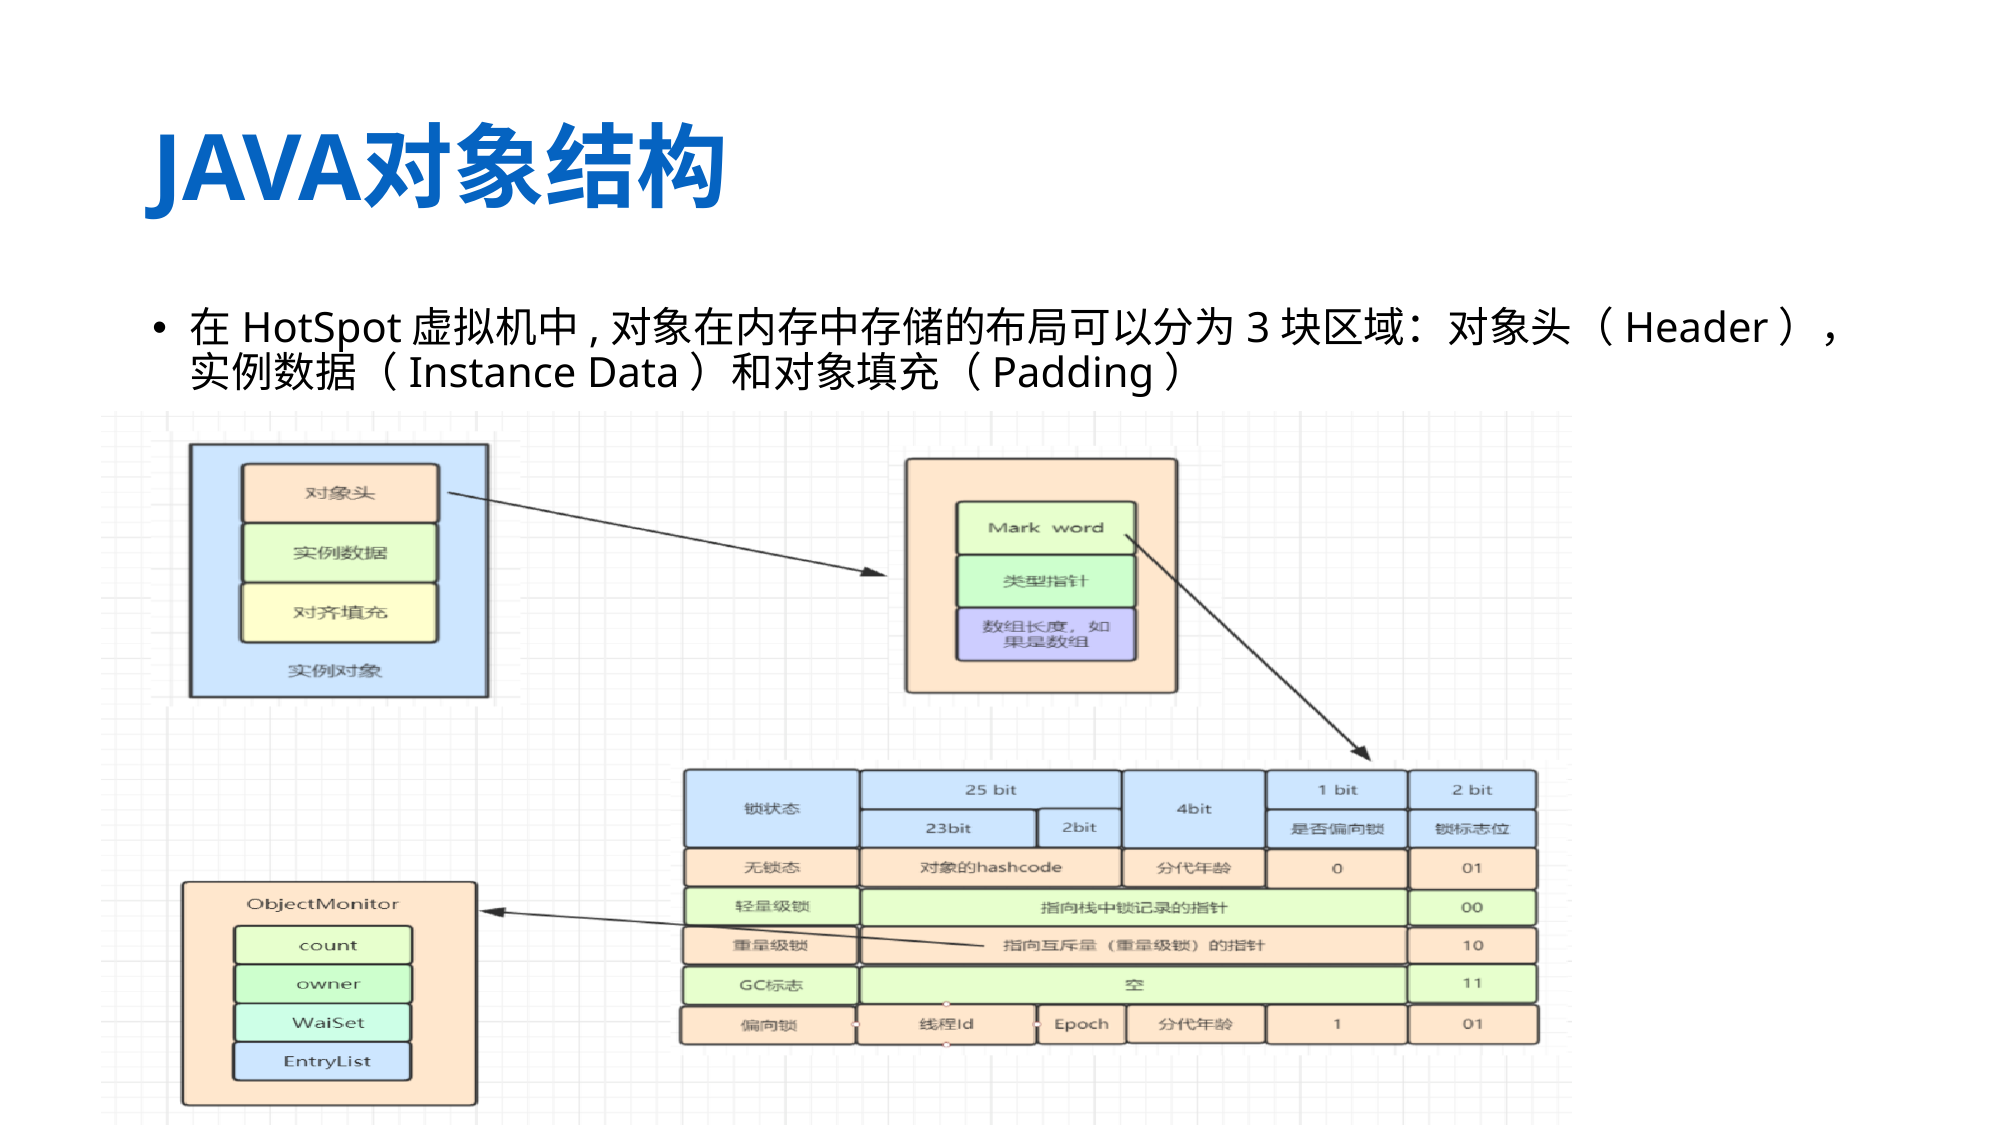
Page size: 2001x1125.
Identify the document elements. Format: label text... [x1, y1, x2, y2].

title JAVA对象结构 [137, 59, 1863, 278]
picture [101, 411, 1572, 1125]
list 在HotSpot虚拟机中,对象在内存中存储的布局可以分为3块区域：对象头（Header），实例数据（Instance Data）和对象填充（Padding） [137, 299, 1863, 1014]
